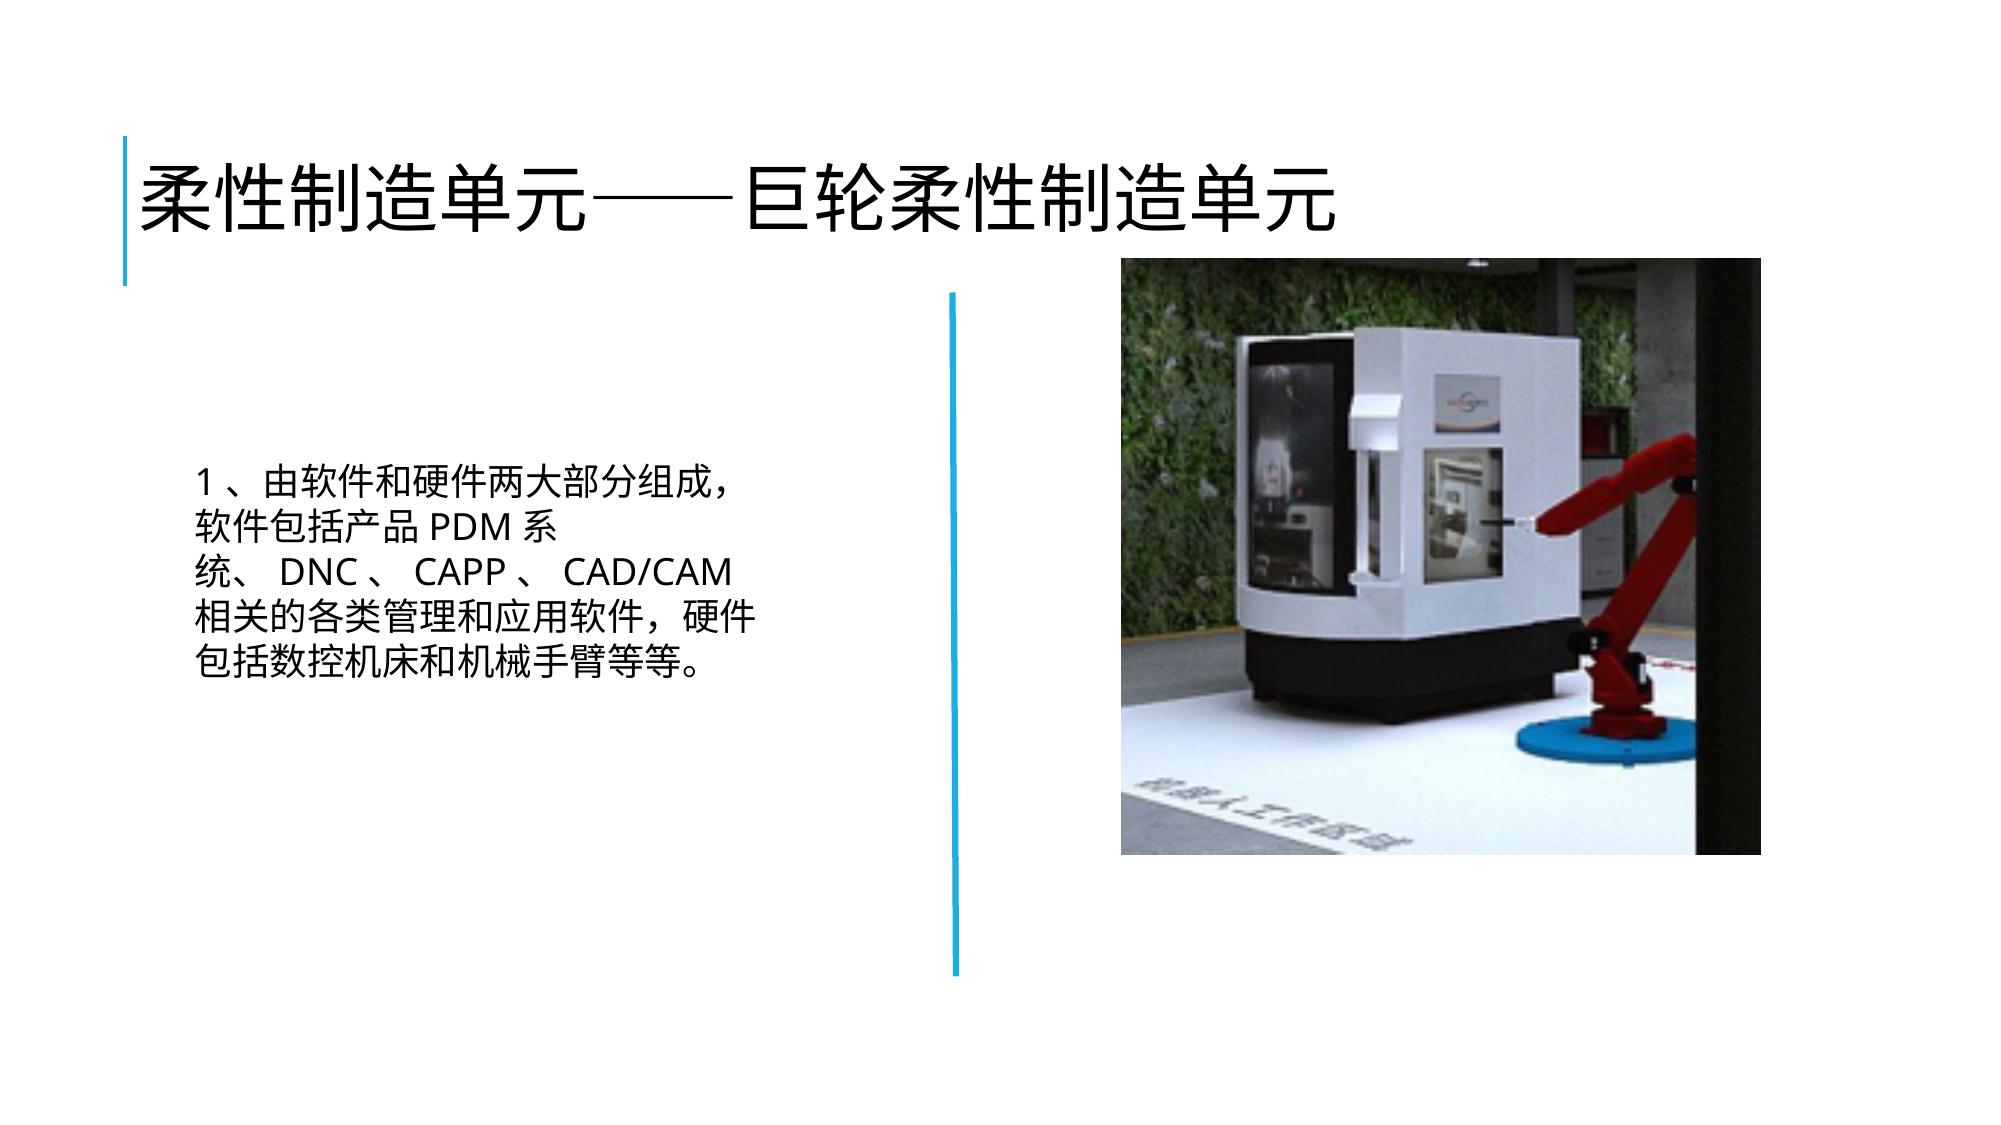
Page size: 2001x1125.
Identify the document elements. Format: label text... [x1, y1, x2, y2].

picture [1121, 258, 1762, 855]
list 柔性制造单元——巨轮柔性制造单元 [112, 153, 1827, 1082]
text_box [952, 292, 957, 977]
text_box 1、由软件和硬件两大部分组成，软件包括产品PDM系统、DNC、CAPP、CAD/CAM相关的各类管理和应用软件，硬件包括数控机床和机械手臂等等。 [179, 450, 778, 691]
